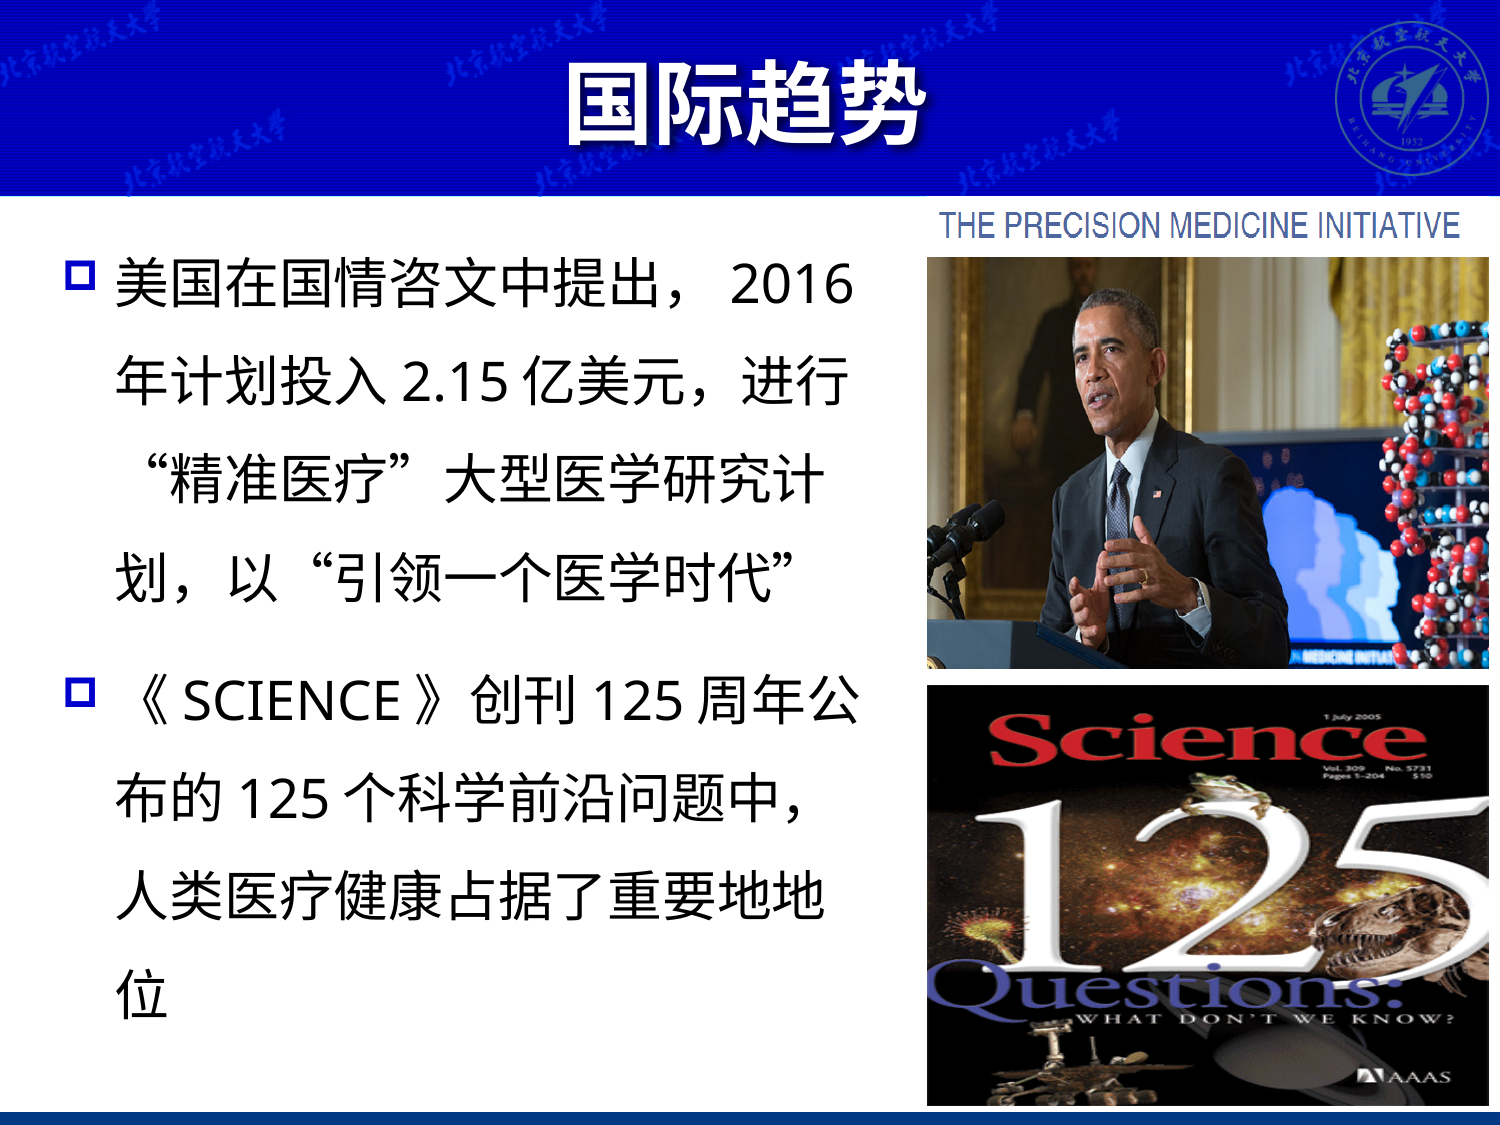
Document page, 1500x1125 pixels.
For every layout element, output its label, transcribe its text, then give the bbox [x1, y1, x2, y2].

list 美国在国情咨文中提出，2016年计划投入2.15亿美元，进行“精准医疗”大型医学研究计划，以“引领一个医学时代” 《SCIENCE》创刊125周年公布的125个科学前沿问题中，人类医疗健康占据了重要地地位 [46, 207, 892, 1095]
picture [0, 1112, 1500, 1125]
picture [926, 196, 1489, 669]
title 国际趋势 [16, 7, 1475, 195]
picture [926, 684, 1489, 1107]
